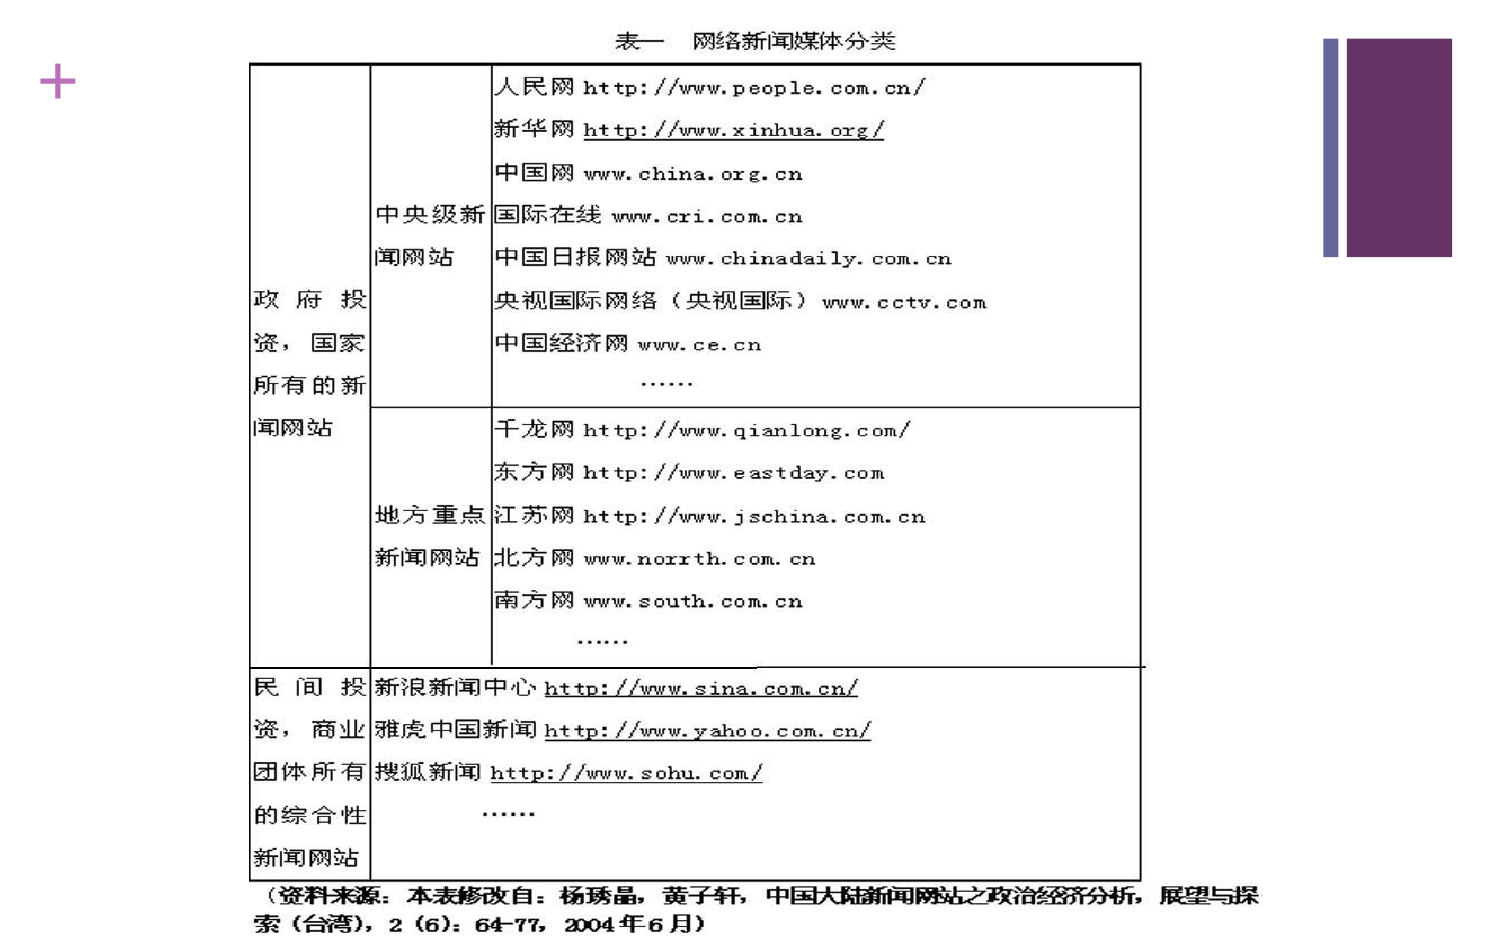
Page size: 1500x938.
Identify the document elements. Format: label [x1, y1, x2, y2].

picture [249, 20, 1263, 938]
